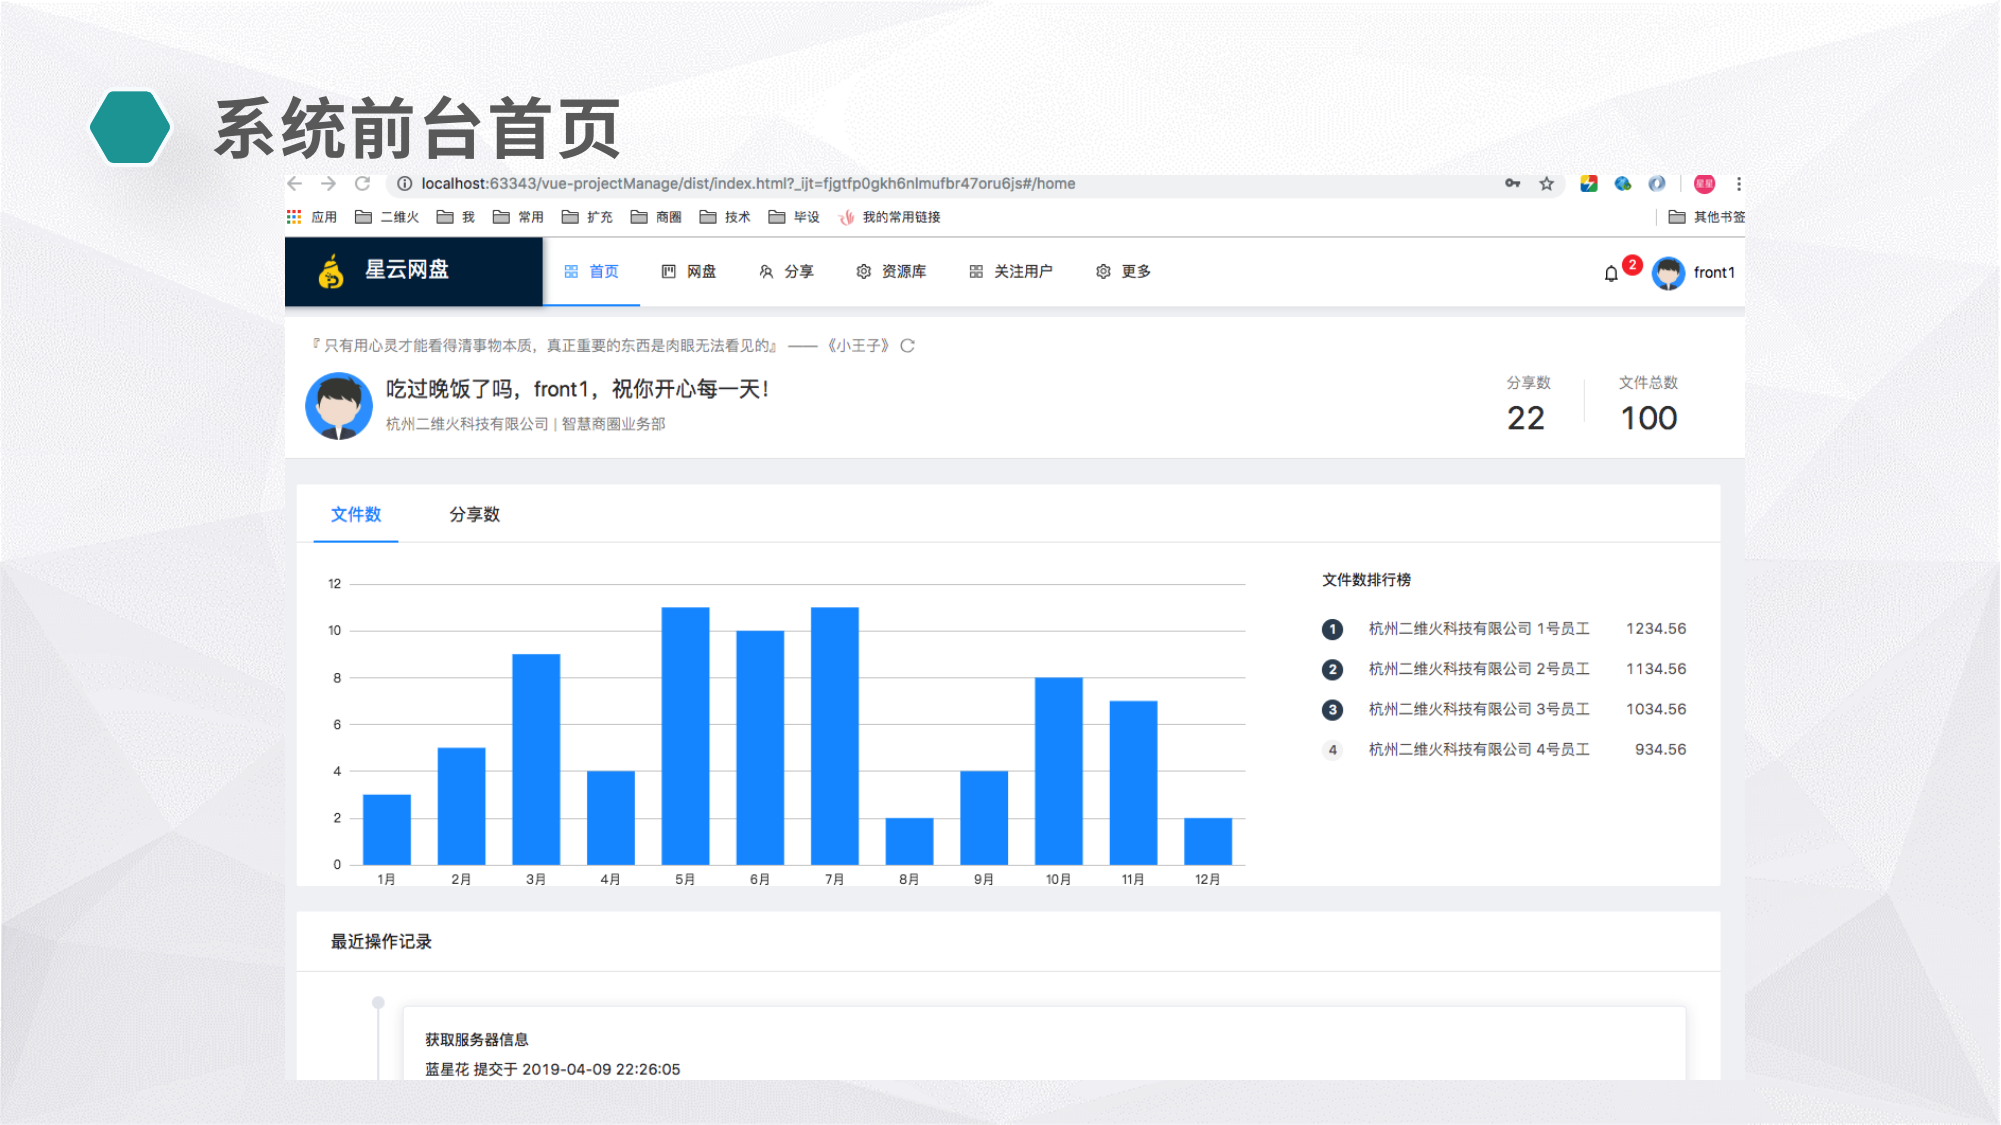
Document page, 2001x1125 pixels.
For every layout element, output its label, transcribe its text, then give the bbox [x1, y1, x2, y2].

picture [0, 0, 2000, 1125]
text_box 系统前台首页 [196, 79, 639, 174]
text_box [86, 88, 174, 167]
